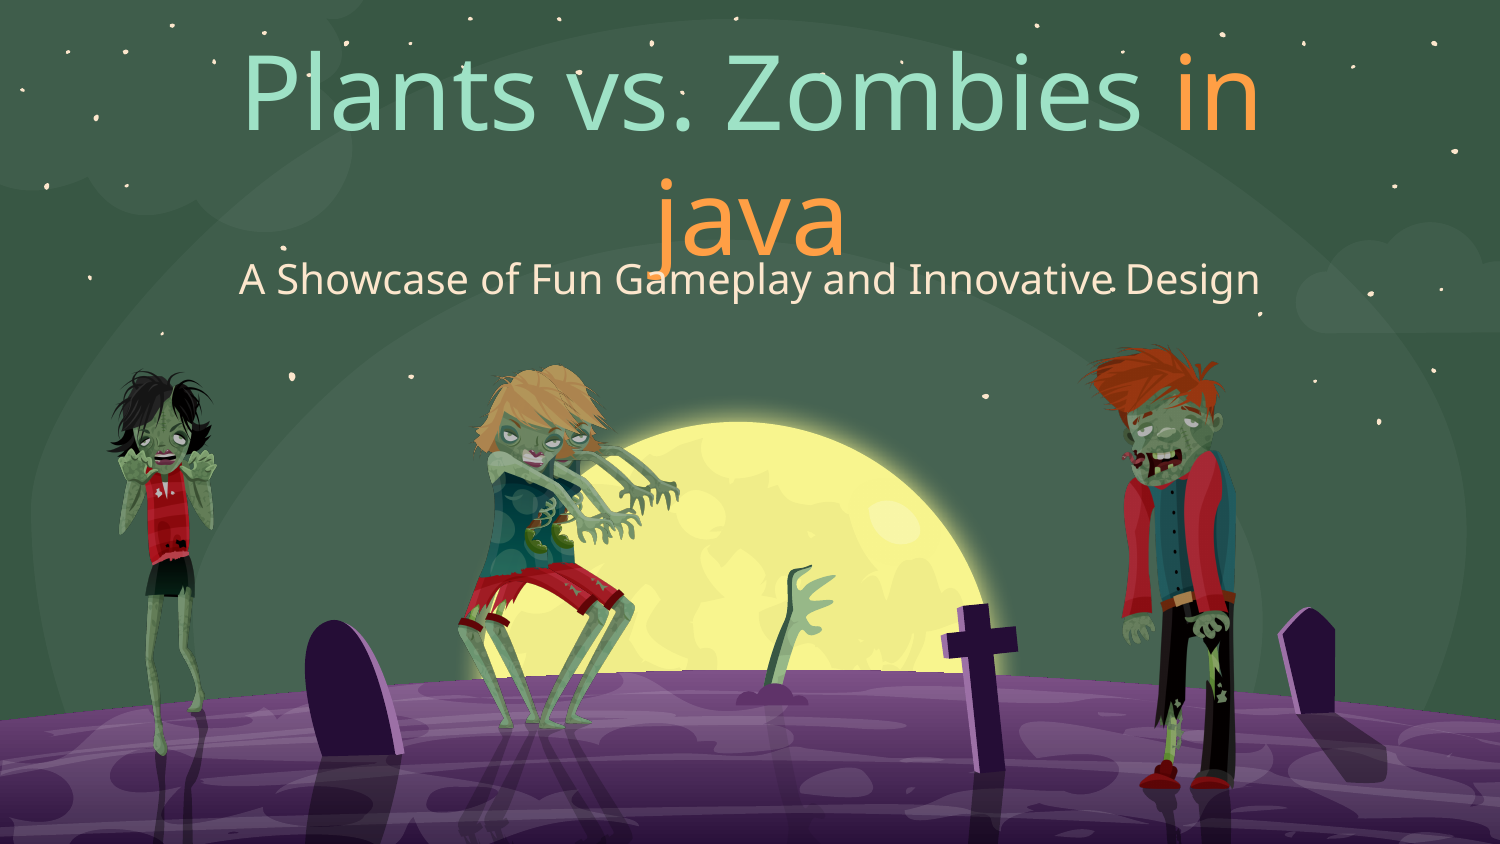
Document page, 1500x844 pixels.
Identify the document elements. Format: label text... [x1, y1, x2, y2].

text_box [940, 603, 1019, 844]
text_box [457, 367, 654, 844]
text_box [1258, 601, 1399, 804]
title Plants vs. Zombies in java [120, 92, 1383, 211]
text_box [483, 363, 680, 844]
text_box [1076, 344, 1236, 844]
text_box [735, 564, 843, 844]
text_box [273, 619, 405, 844]
subtitle A Showcase of Fun Gameplay and Innovative Design [118, 238, 1382, 317]
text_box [106, 367, 222, 844]
